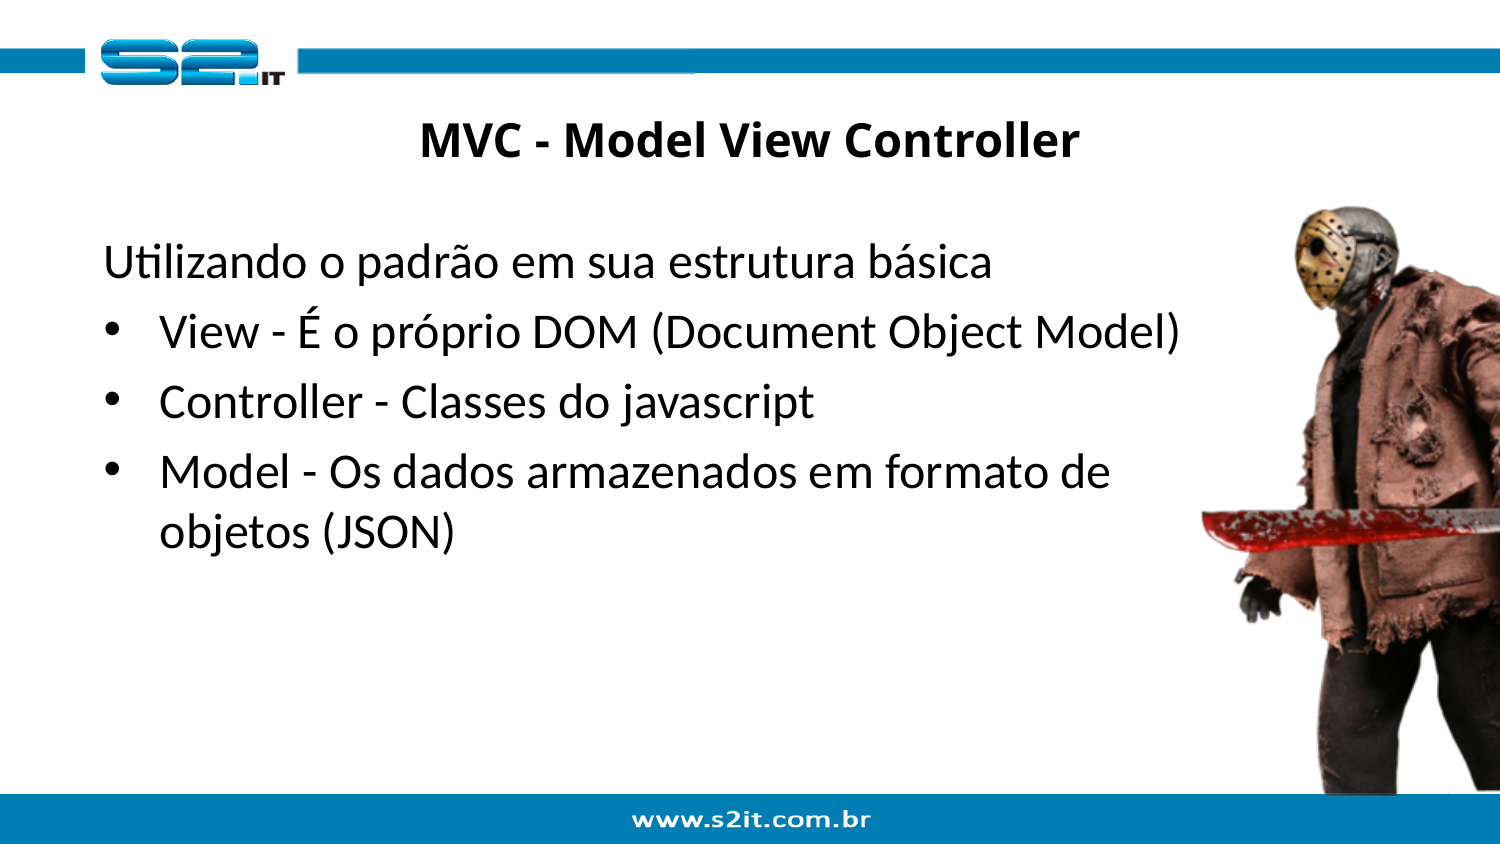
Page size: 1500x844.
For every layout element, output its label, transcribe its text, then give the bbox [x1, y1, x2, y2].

picture [633, 816, 652, 827]
picture [844, 811, 857, 827]
picture [862, 816, 870, 827]
picture [713, 821, 723, 827]
picture [683, 816, 702, 827]
picture [789, 816, 803, 827]
list Utilizando o padrão em sua estrutura básica View - É o próprio DOM (Document Object Model) Controller - Classes do javascript Model - Os dados armazenados em formato de objetos (JSON) [88, 221, 1181, 701]
picture [752, 814, 761, 827]
picture [812, 816, 820, 827]
picture [728, 812, 740, 827]
picture [0, 0, 1500, 796]
picture [821, 816, 829, 827]
picture [774, 816, 784, 827]
picture [807, 816, 811, 827]
title MVC - Model View Controller [75, 102, 1425, 175]
picture [713, 816, 721, 821]
picture [657, 816, 678, 827]
